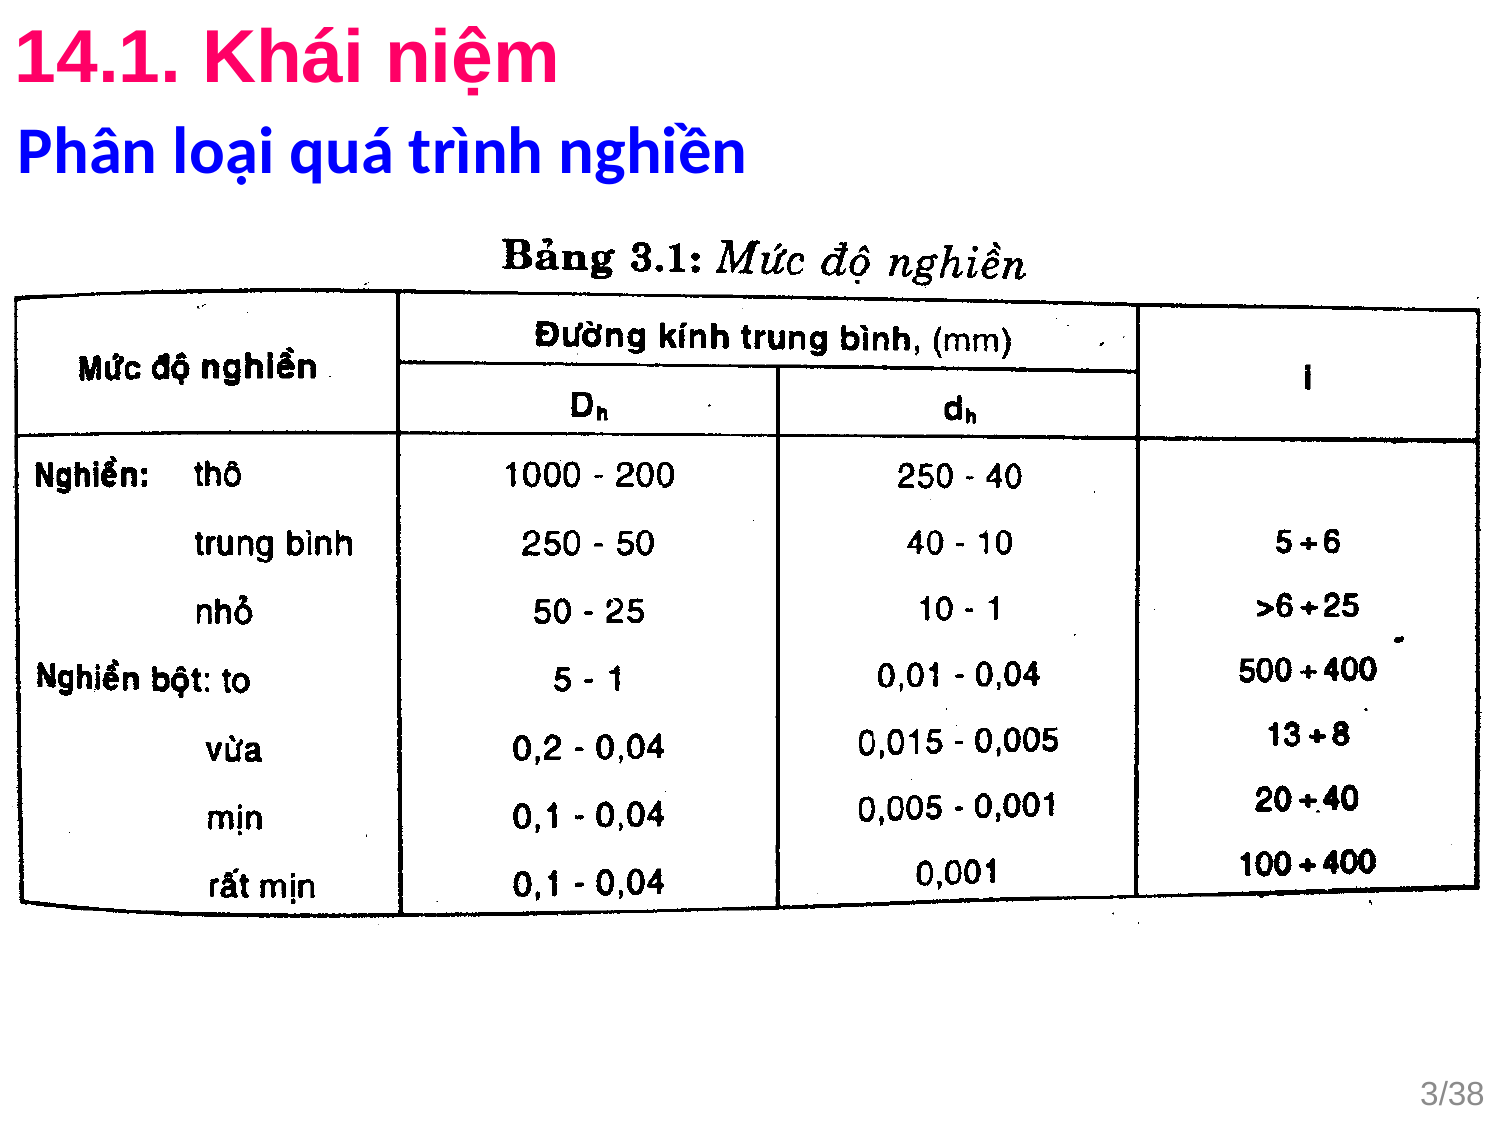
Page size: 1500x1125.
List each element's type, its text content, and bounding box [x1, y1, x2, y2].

picture [12, 224, 1494, 926]
text_box 14.1. Khái niệm [0, 0, 1500, 105]
text_box Phân loại quá trình nghiền [3, 99, 779, 195]
slide_number 3/38 [1149, 1062, 1500, 1123]
